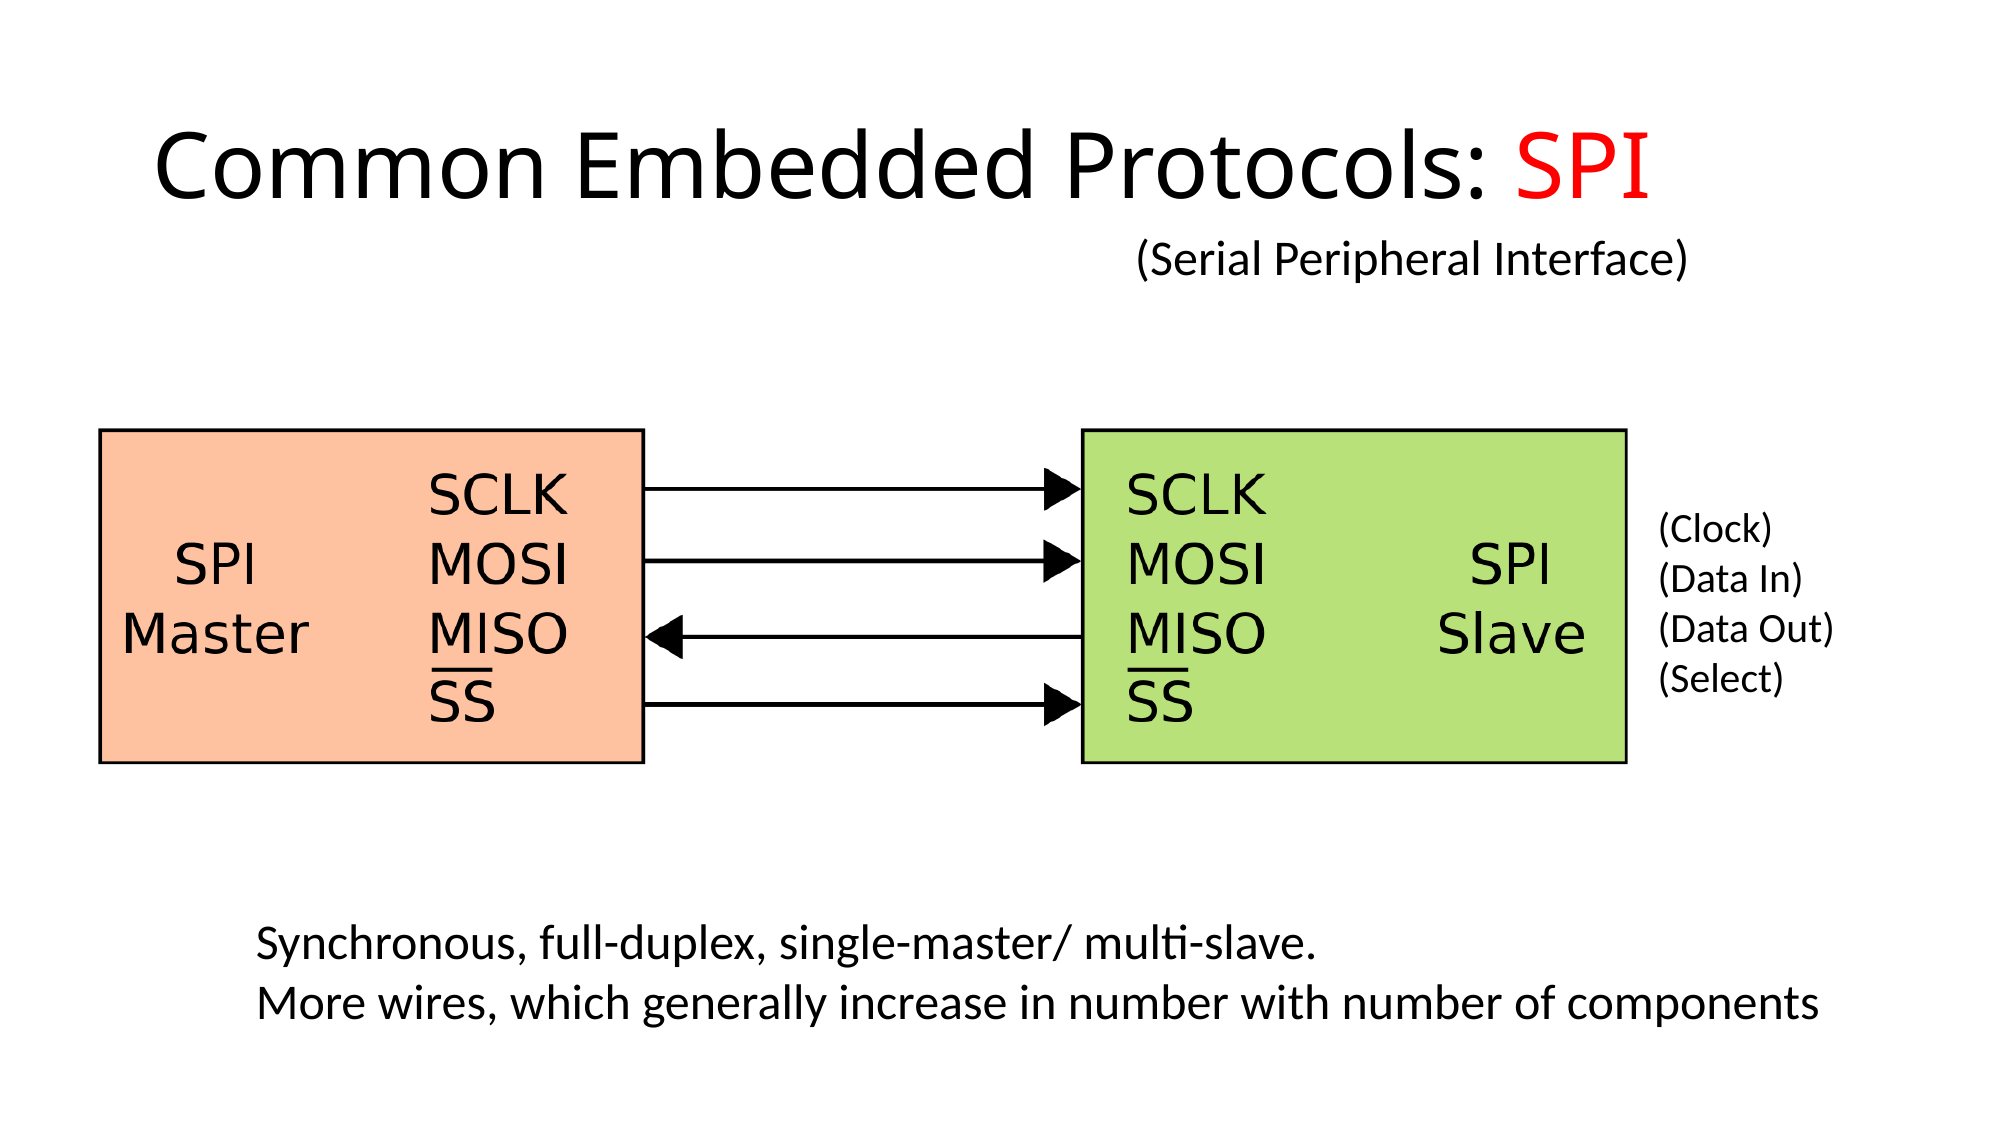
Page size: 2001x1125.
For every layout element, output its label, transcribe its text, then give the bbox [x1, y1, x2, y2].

text_box (Clock) (Data In) (Data Out) (Select) [1750, 493, 2000, 708]
text_box Synchronous, full-duplex, single-master/ multi-slave. More wires, which generally increase in number with number of components [241, 902, 1836, 1038]
picture [0, 342, 1750, 890]
title Common Embedded Protocols: SPI [137, 59, 1863, 278]
text_box (Serial Peripheral Interface) [1120, 217, 1706, 293]
